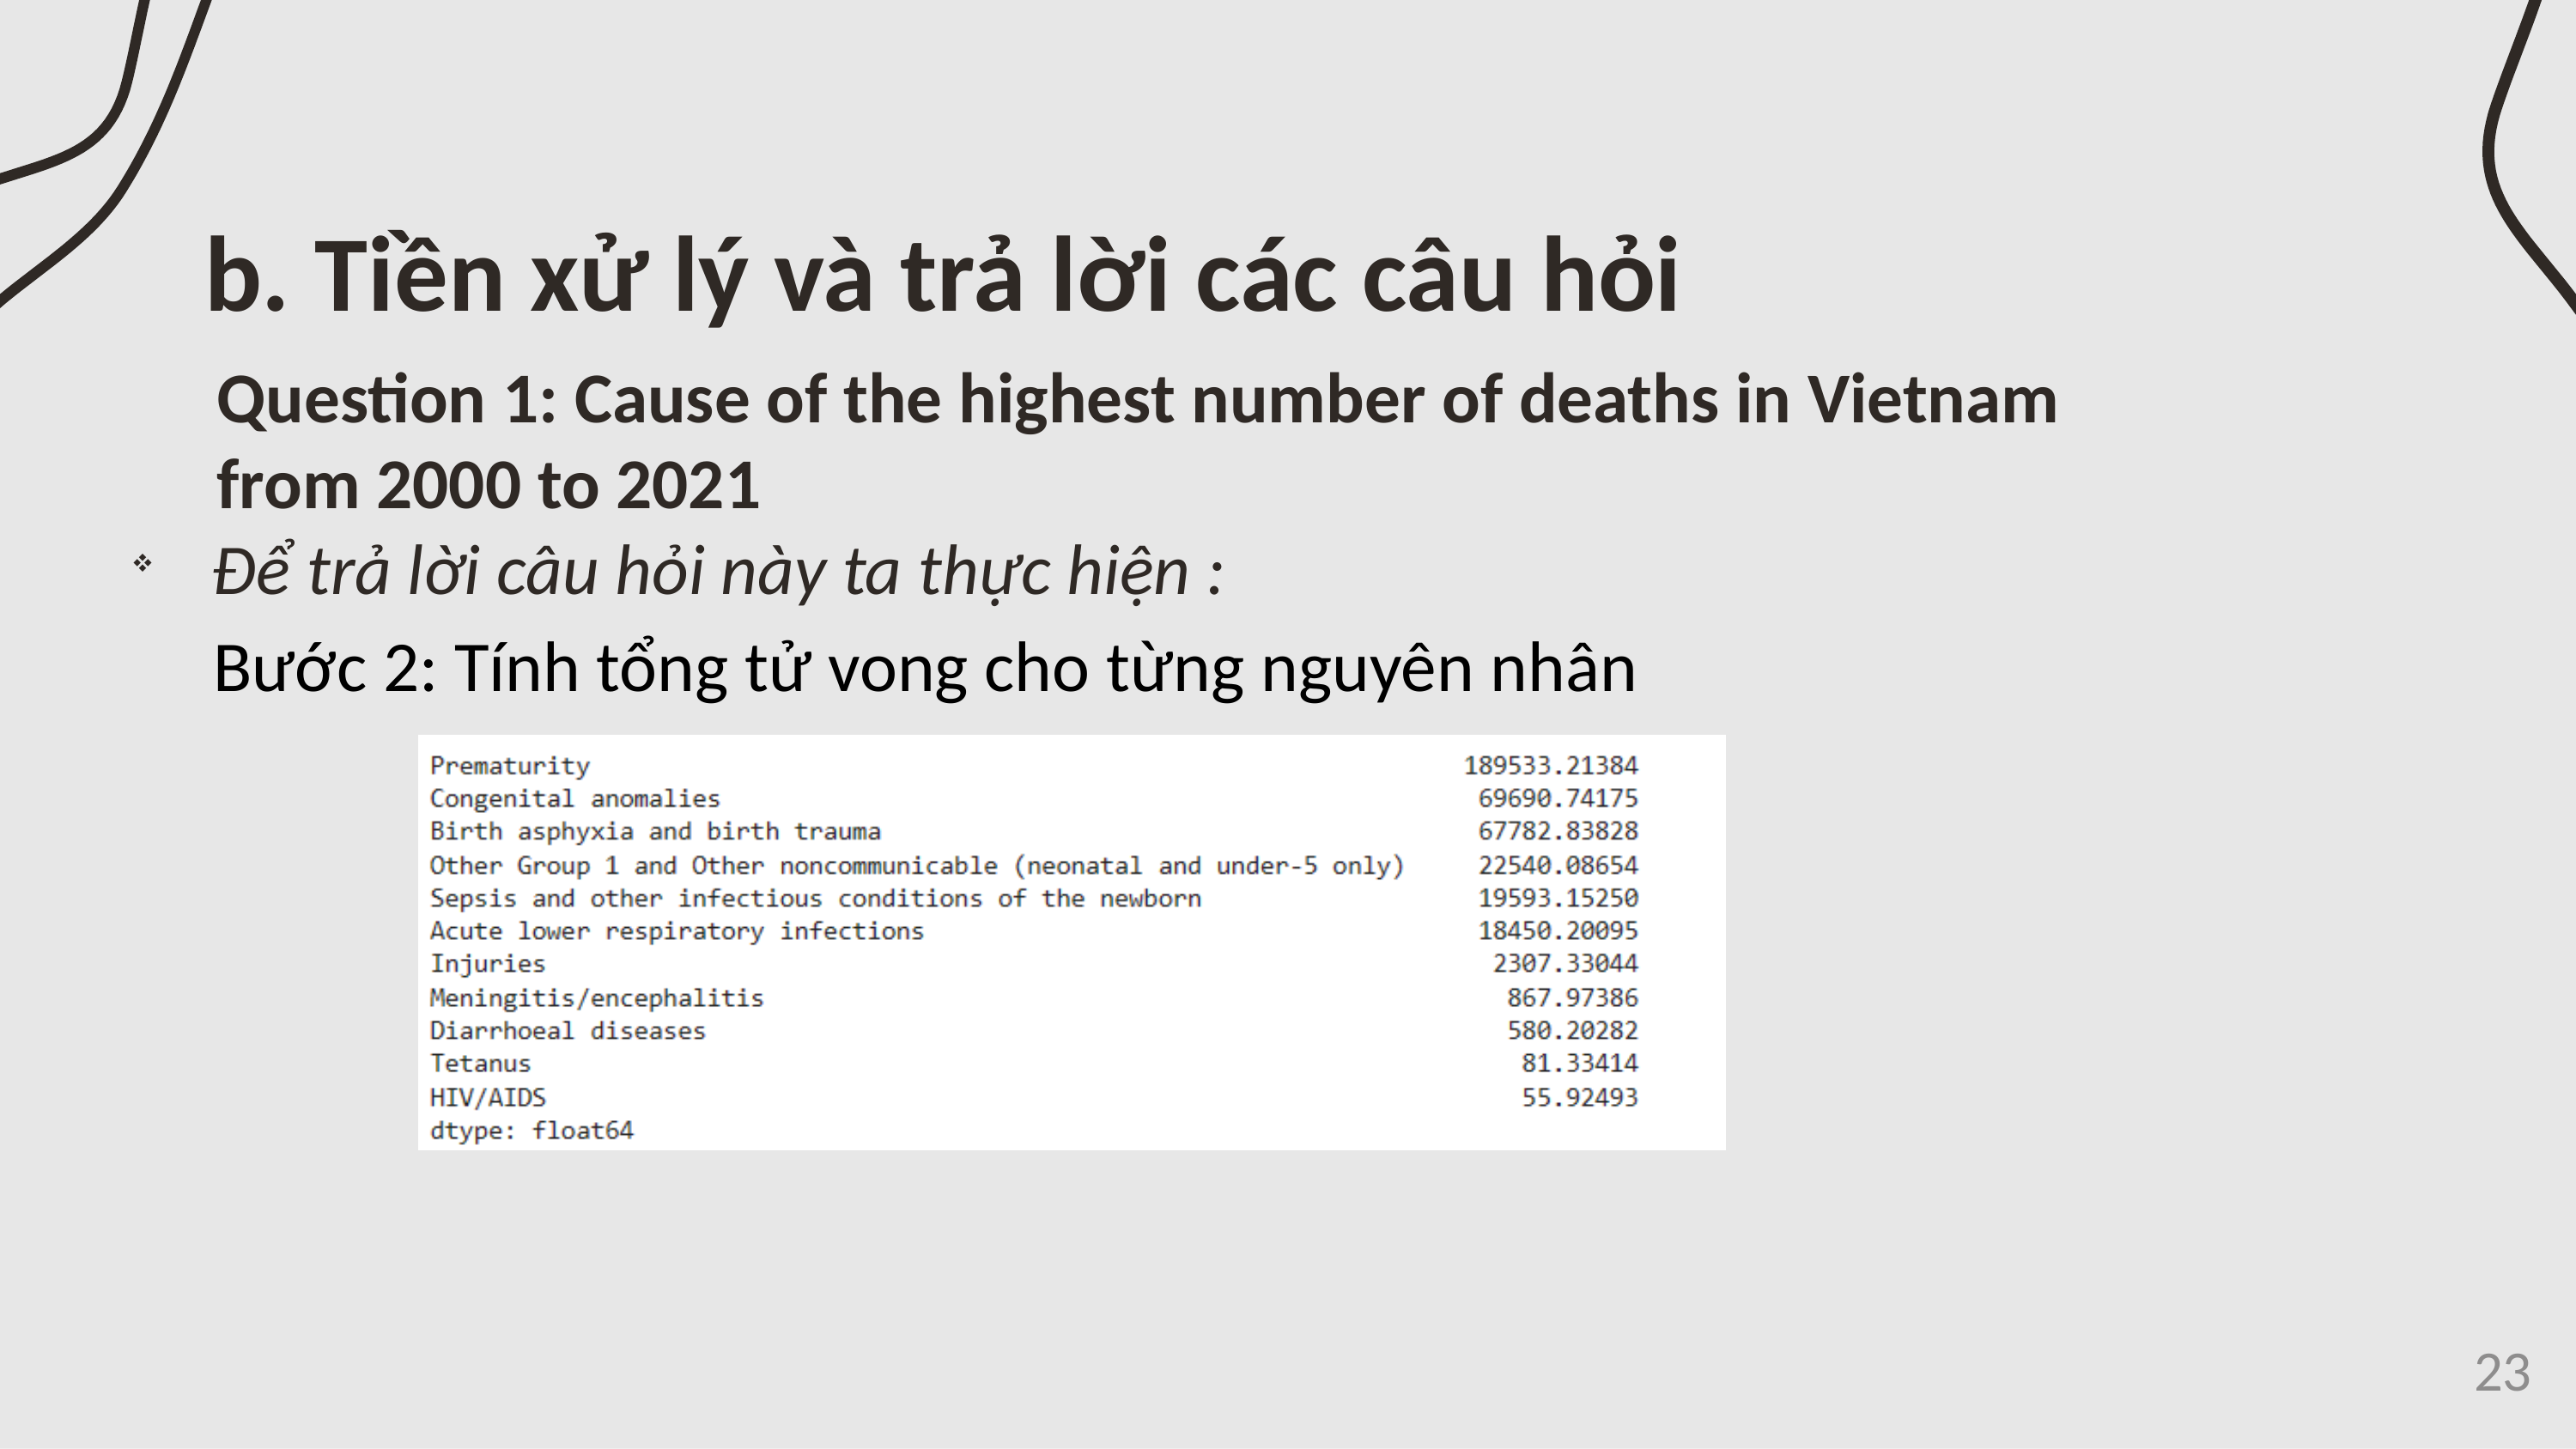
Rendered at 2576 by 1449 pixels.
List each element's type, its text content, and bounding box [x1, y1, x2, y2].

text_box Bước 2: Tính tổng tử vong cho từng nguyên nhân [200, 613, 2222, 712]
title b. Tiền xử lý và trả lời các câu hỏi Question 1: Cause of the highest number of deaths in Vietnam from 2000 to 2021 [203, 174, 2177, 521]
text_box Để trả lời câu hỏi này ta thực hiện : [130, 521, 2424, 609]
slide_number 23 [2468, 1346, 2540, 1449]
picture [418, 735, 1727, 1150]
